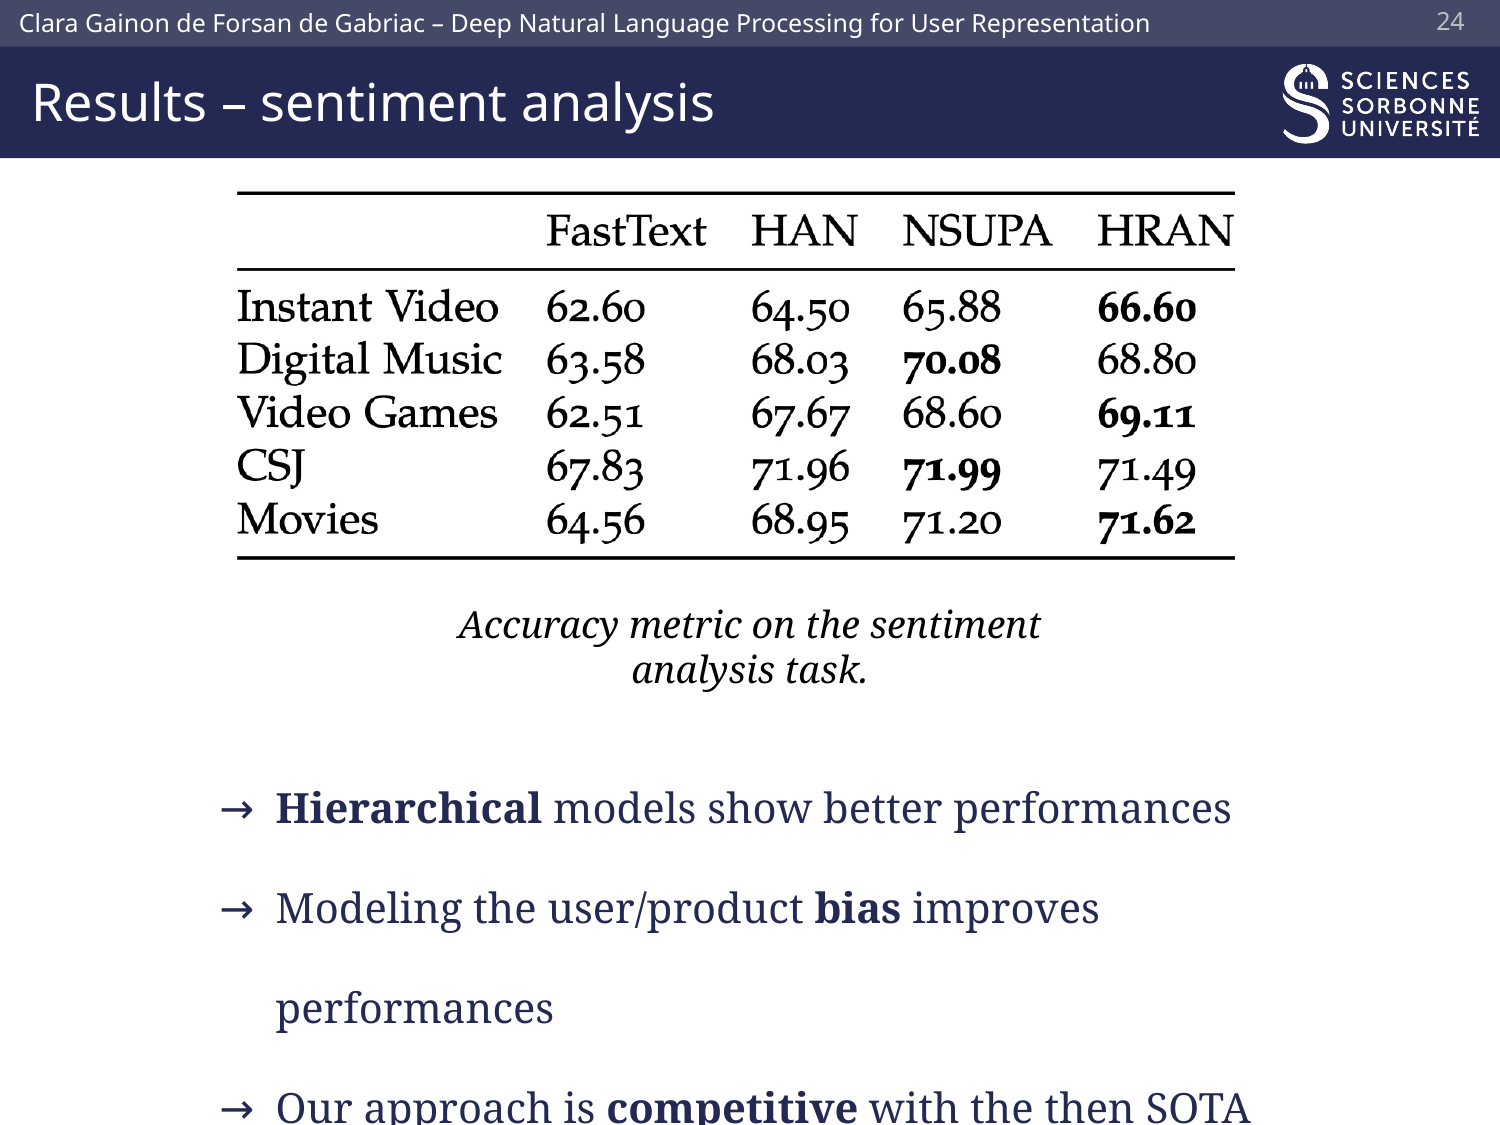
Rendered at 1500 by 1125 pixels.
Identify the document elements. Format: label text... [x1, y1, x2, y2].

text_box Accuracy metric on the sentiment analysis task. [367, 593, 1133, 699]
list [232, 191, 1243, 563]
text_box Hierarchical models show better performances Modeling the user/product bias improves performances Our approach is competitive with the then SOTA models [204, 724, 1271, 1125]
title Results – sentiment analysis [16, 48, 1266, 161]
slide_number 23 [1411, 0, 1490, 54]
